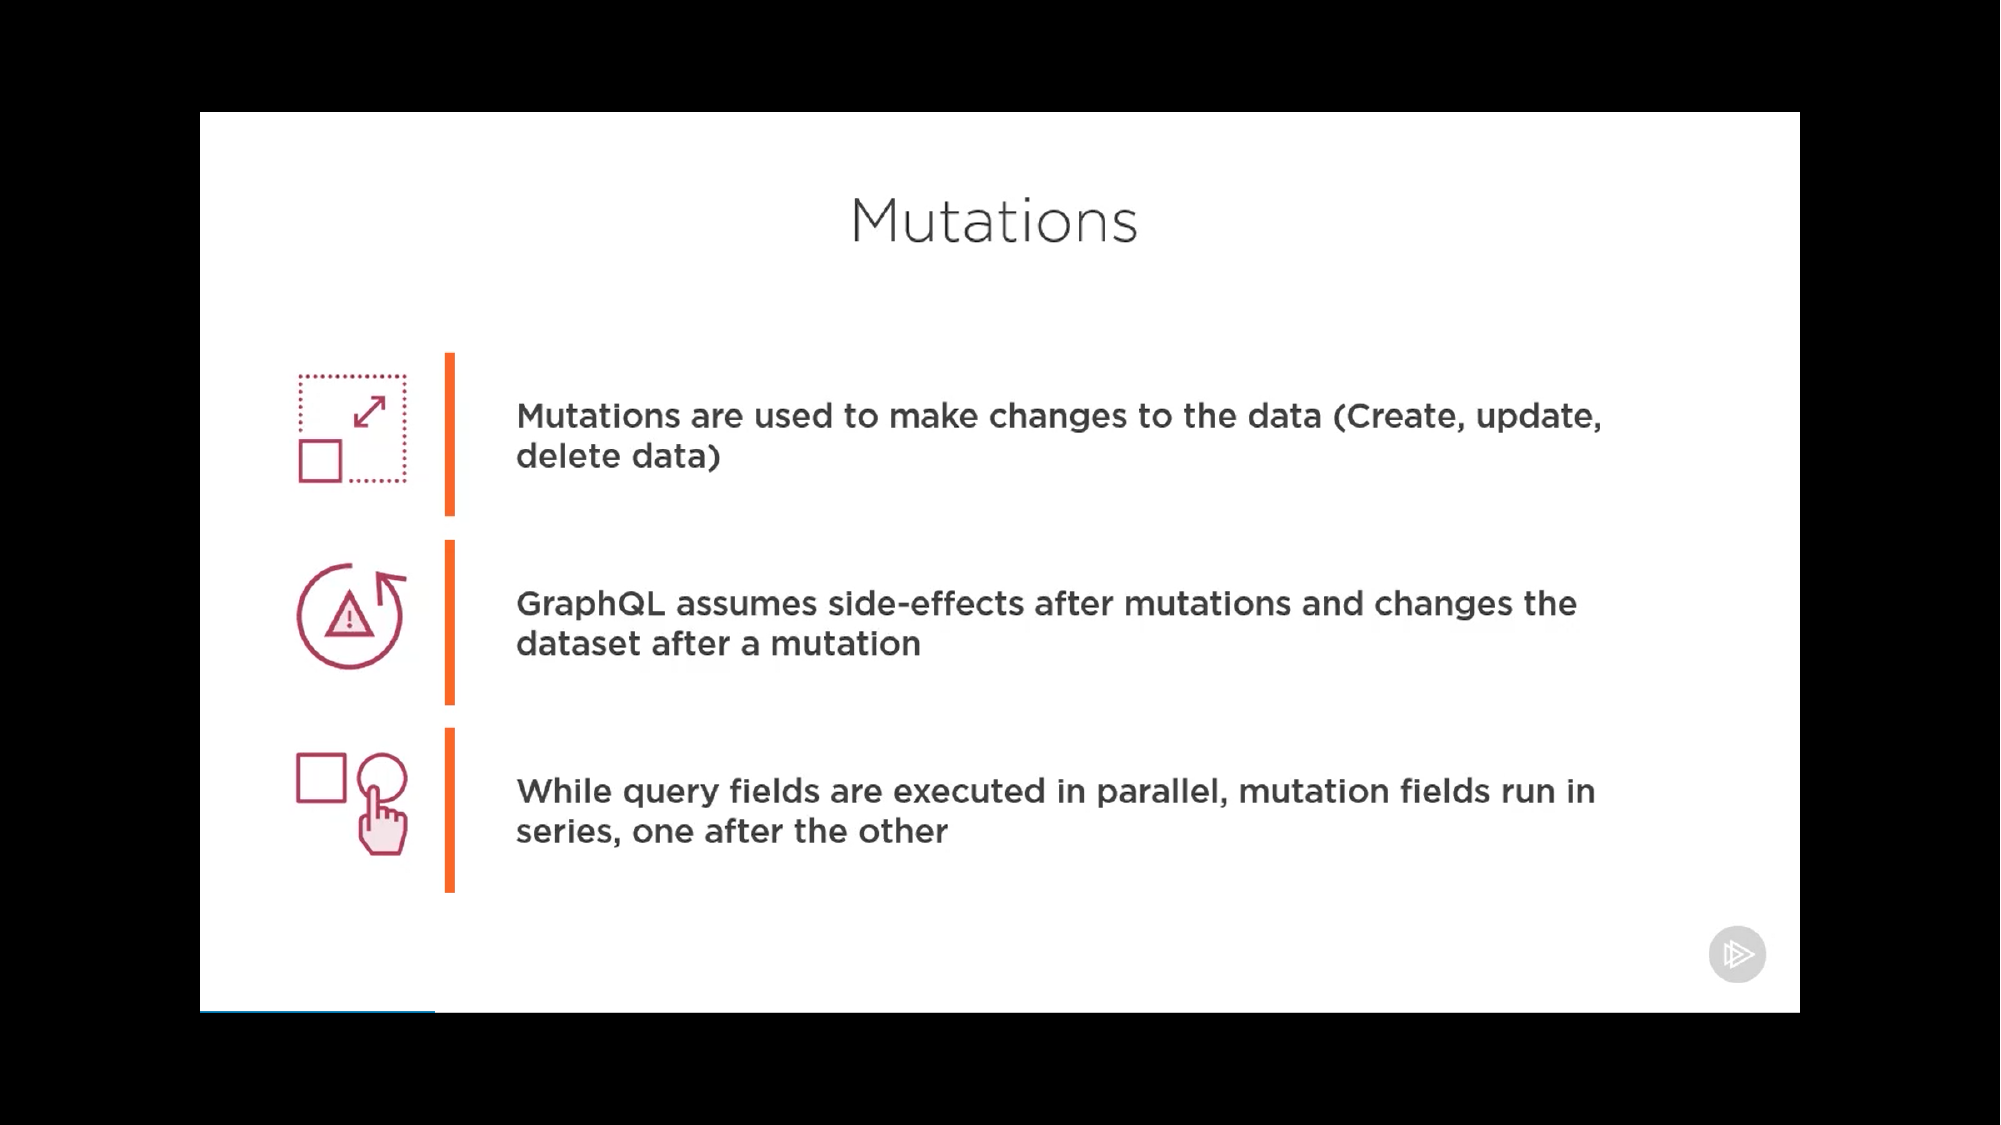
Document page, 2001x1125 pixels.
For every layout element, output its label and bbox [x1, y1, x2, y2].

picture [199, 112, 1800, 1013]
